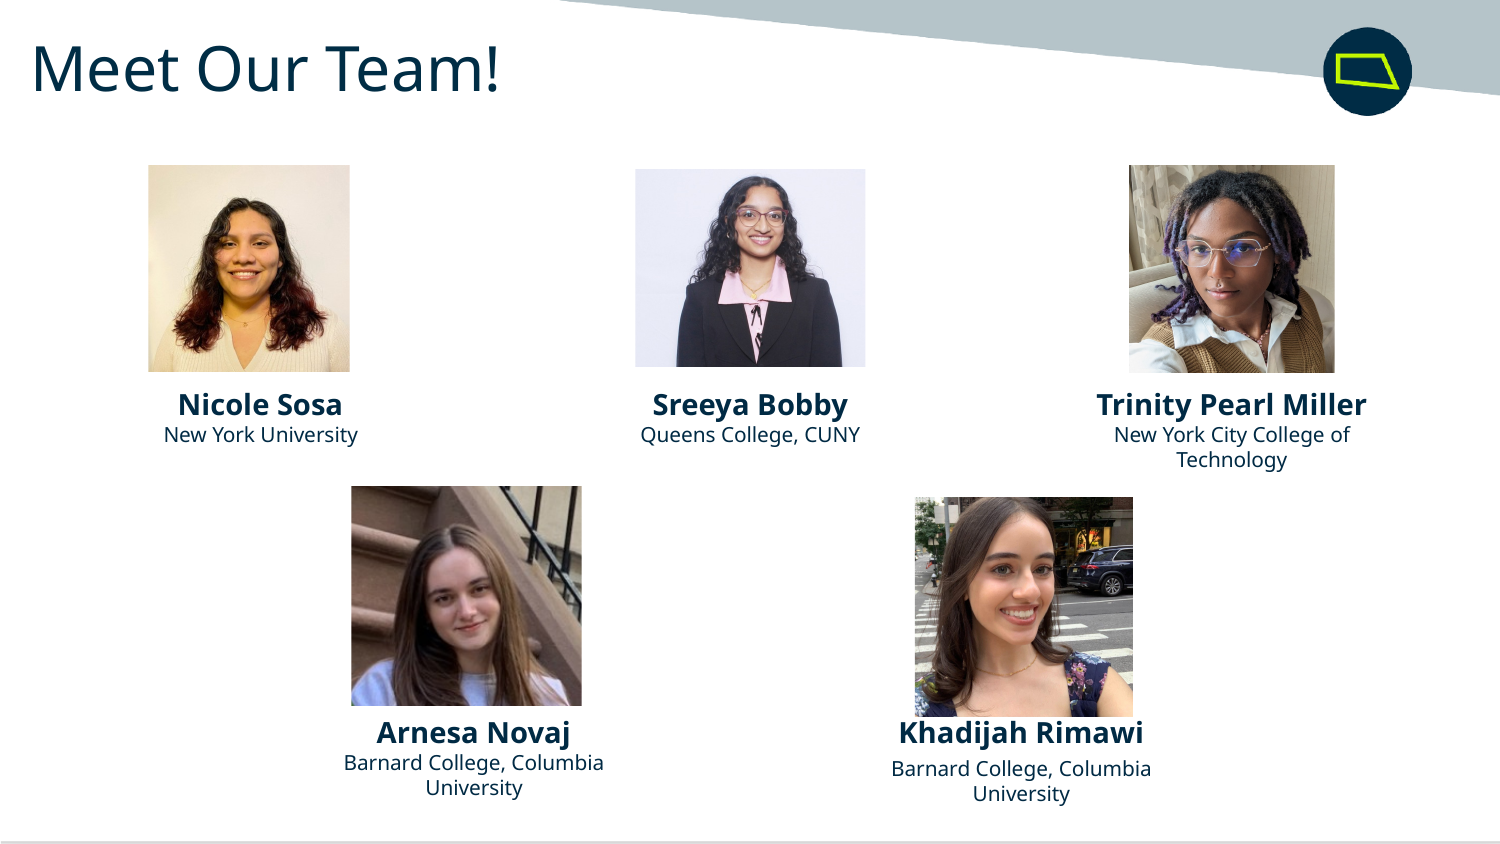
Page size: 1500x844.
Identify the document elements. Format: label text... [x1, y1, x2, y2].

text_box Arnesa Novaj Barnard College, Columbia University [305, 699, 643, 801]
text_box Nicole Sosa New York University [91, 371, 430, 473]
text_box Sreeya Bobby Queens College, CUNY [581, 371, 920, 473]
text_box Trinity Pearl Miller New York City College of Technology [1063, 371, 1401, 473]
text_box Khadijah Rimawi Barnard College, Columbia University [852, 699, 1191, 801]
picture [0, 0, 1500, 844]
text_box Meet Our Team! [15, 13, 1413, 108]
